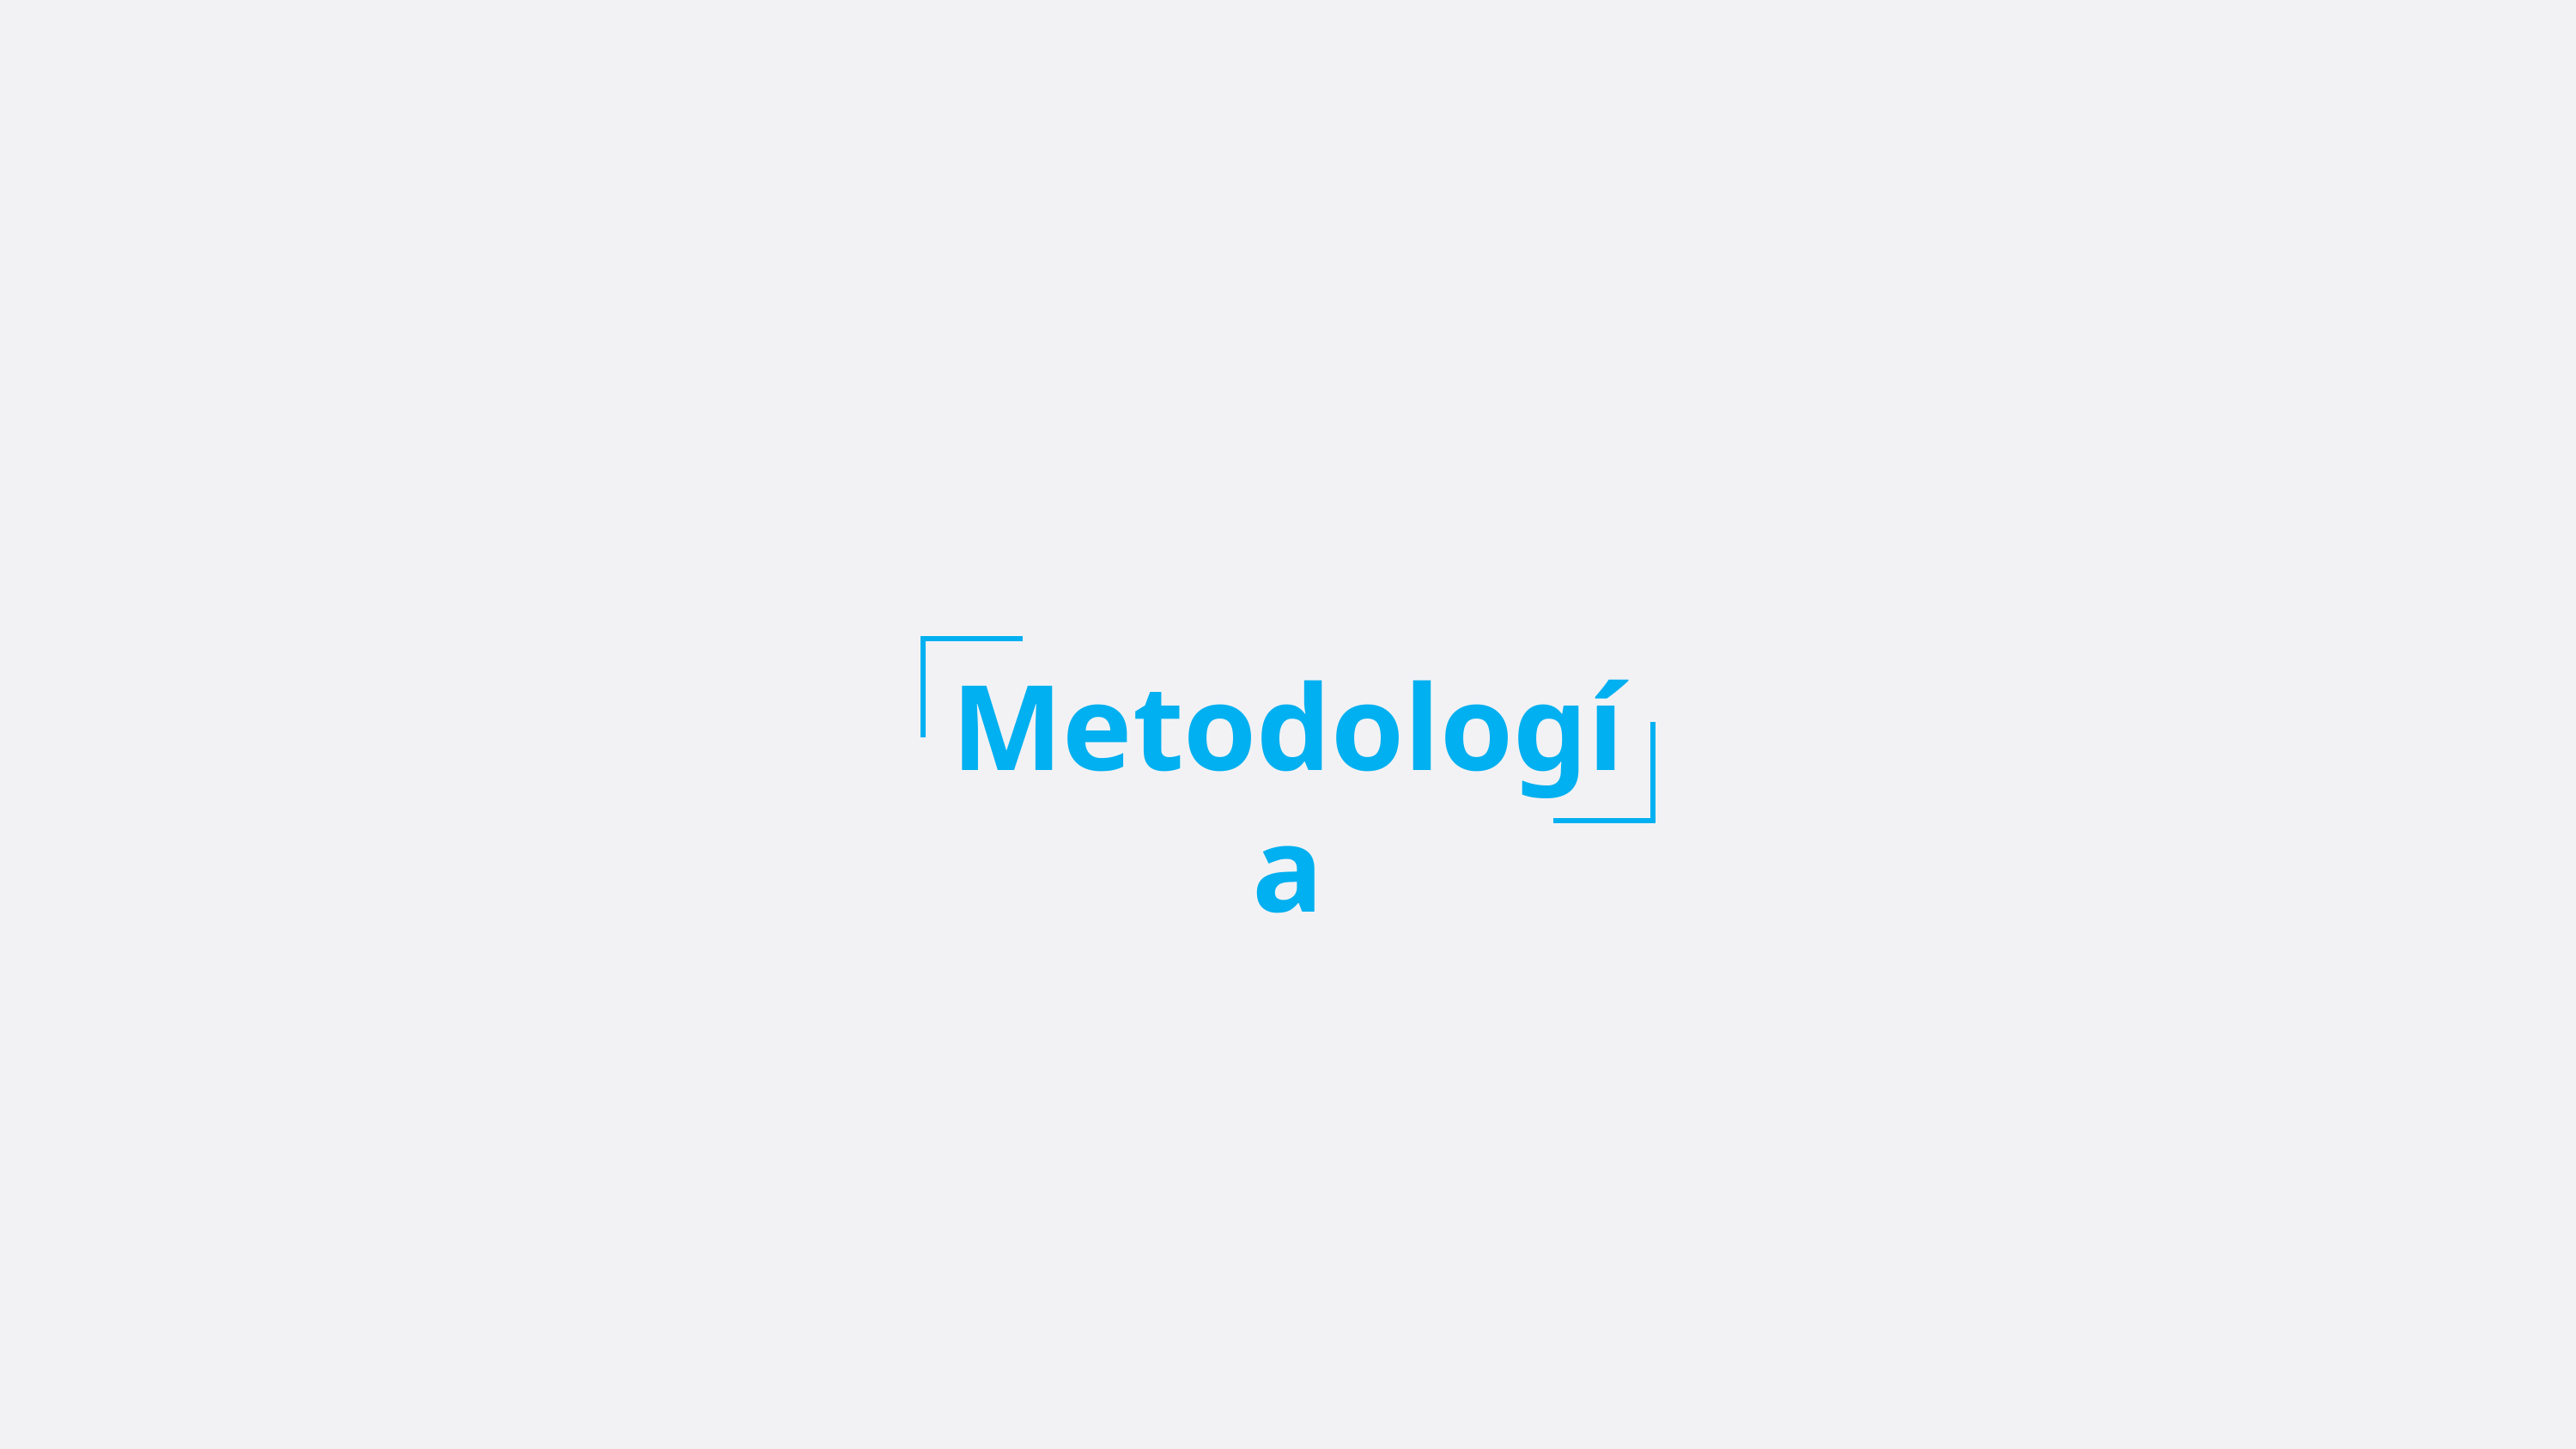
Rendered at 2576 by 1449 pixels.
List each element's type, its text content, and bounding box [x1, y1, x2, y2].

text_box Metodología [933, 646, 1643, 943]
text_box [922, 638, 1020, 736]
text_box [1556, 724, 1653, 822]
